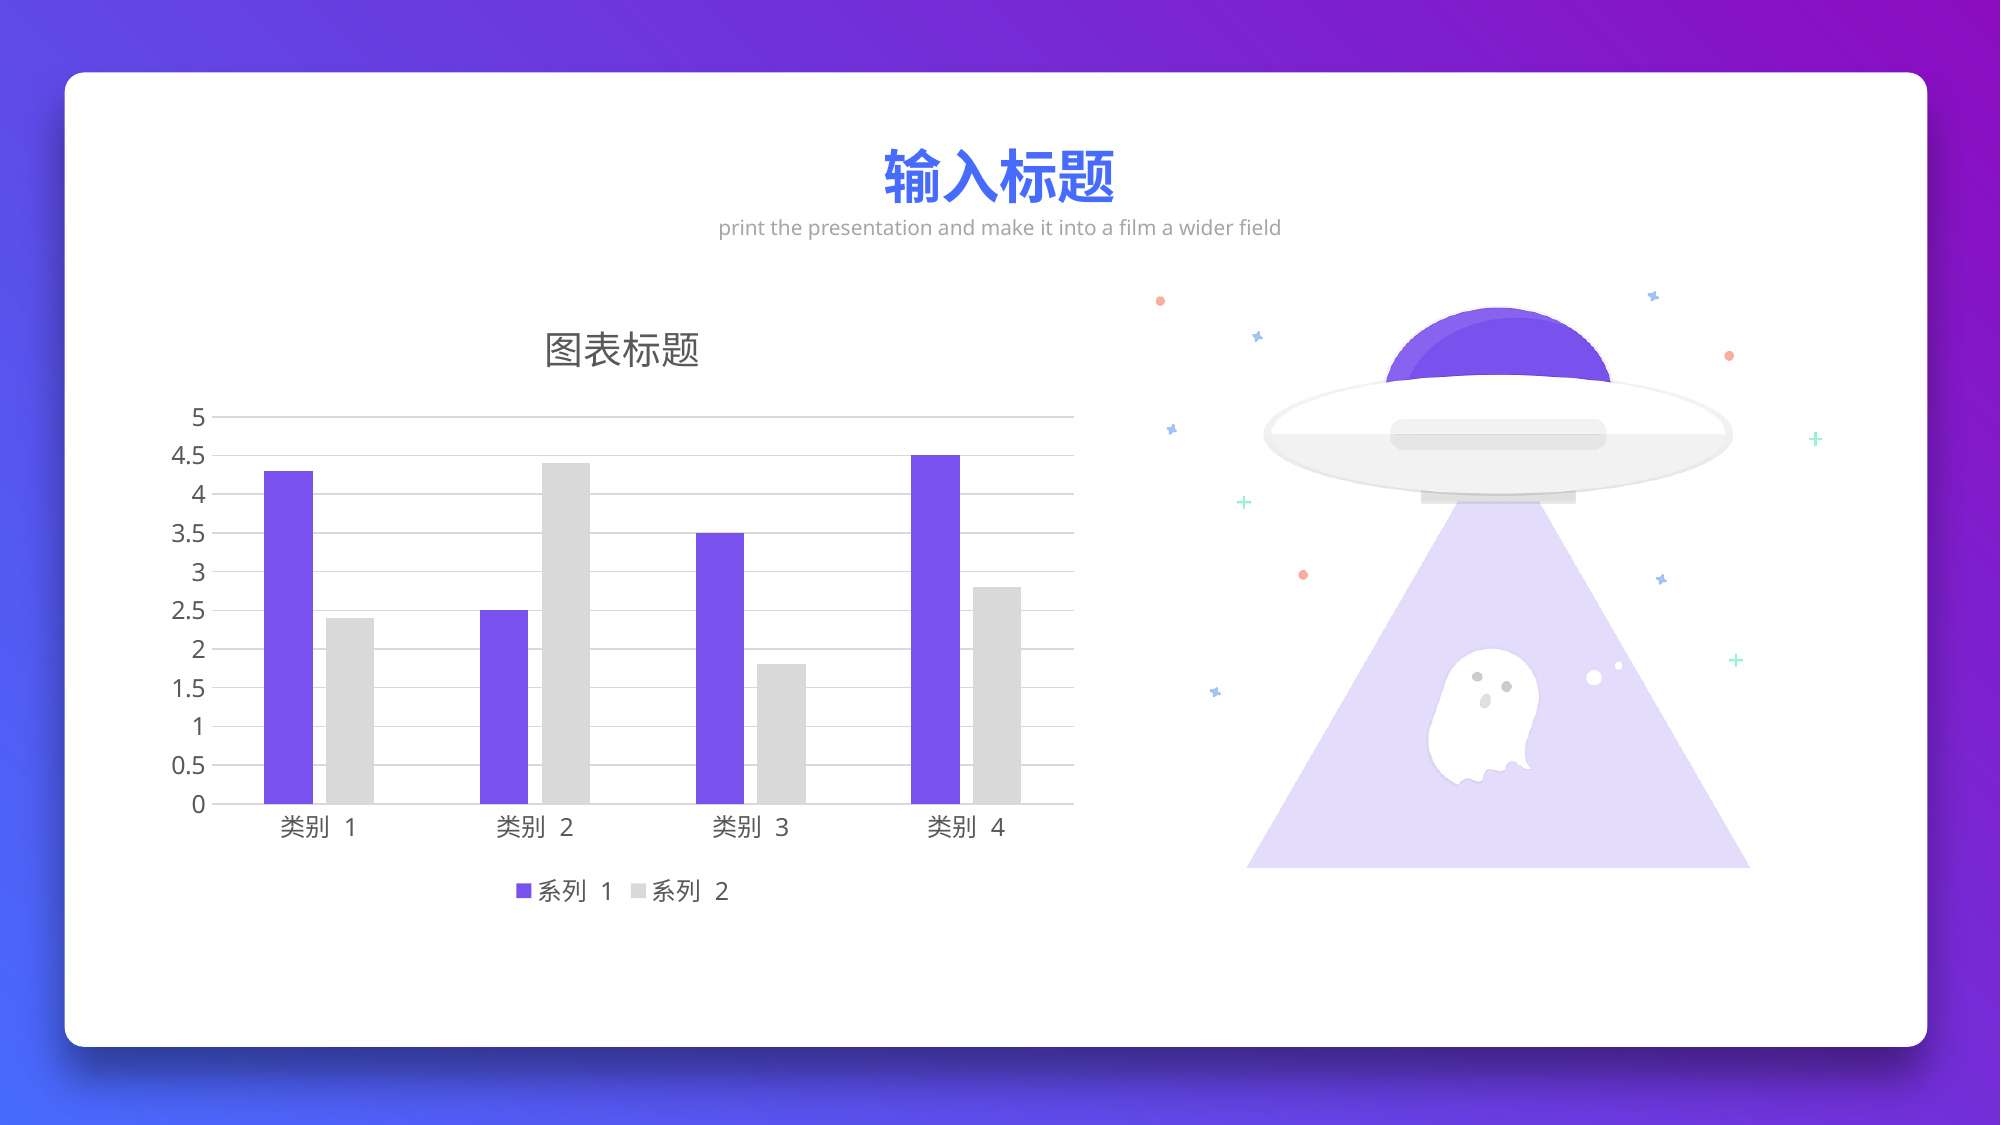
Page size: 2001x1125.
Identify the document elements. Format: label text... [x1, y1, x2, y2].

text_box 输入标题 [868, 133, 1132, 207]
chart [152, 286, 1093, 914]
text_box [63, 71, 1929, 1048]
picture [1136, 227, 1838, 931]
text_box print the presentation and make it into a film a wider field [675, 207, 1325, 248]
